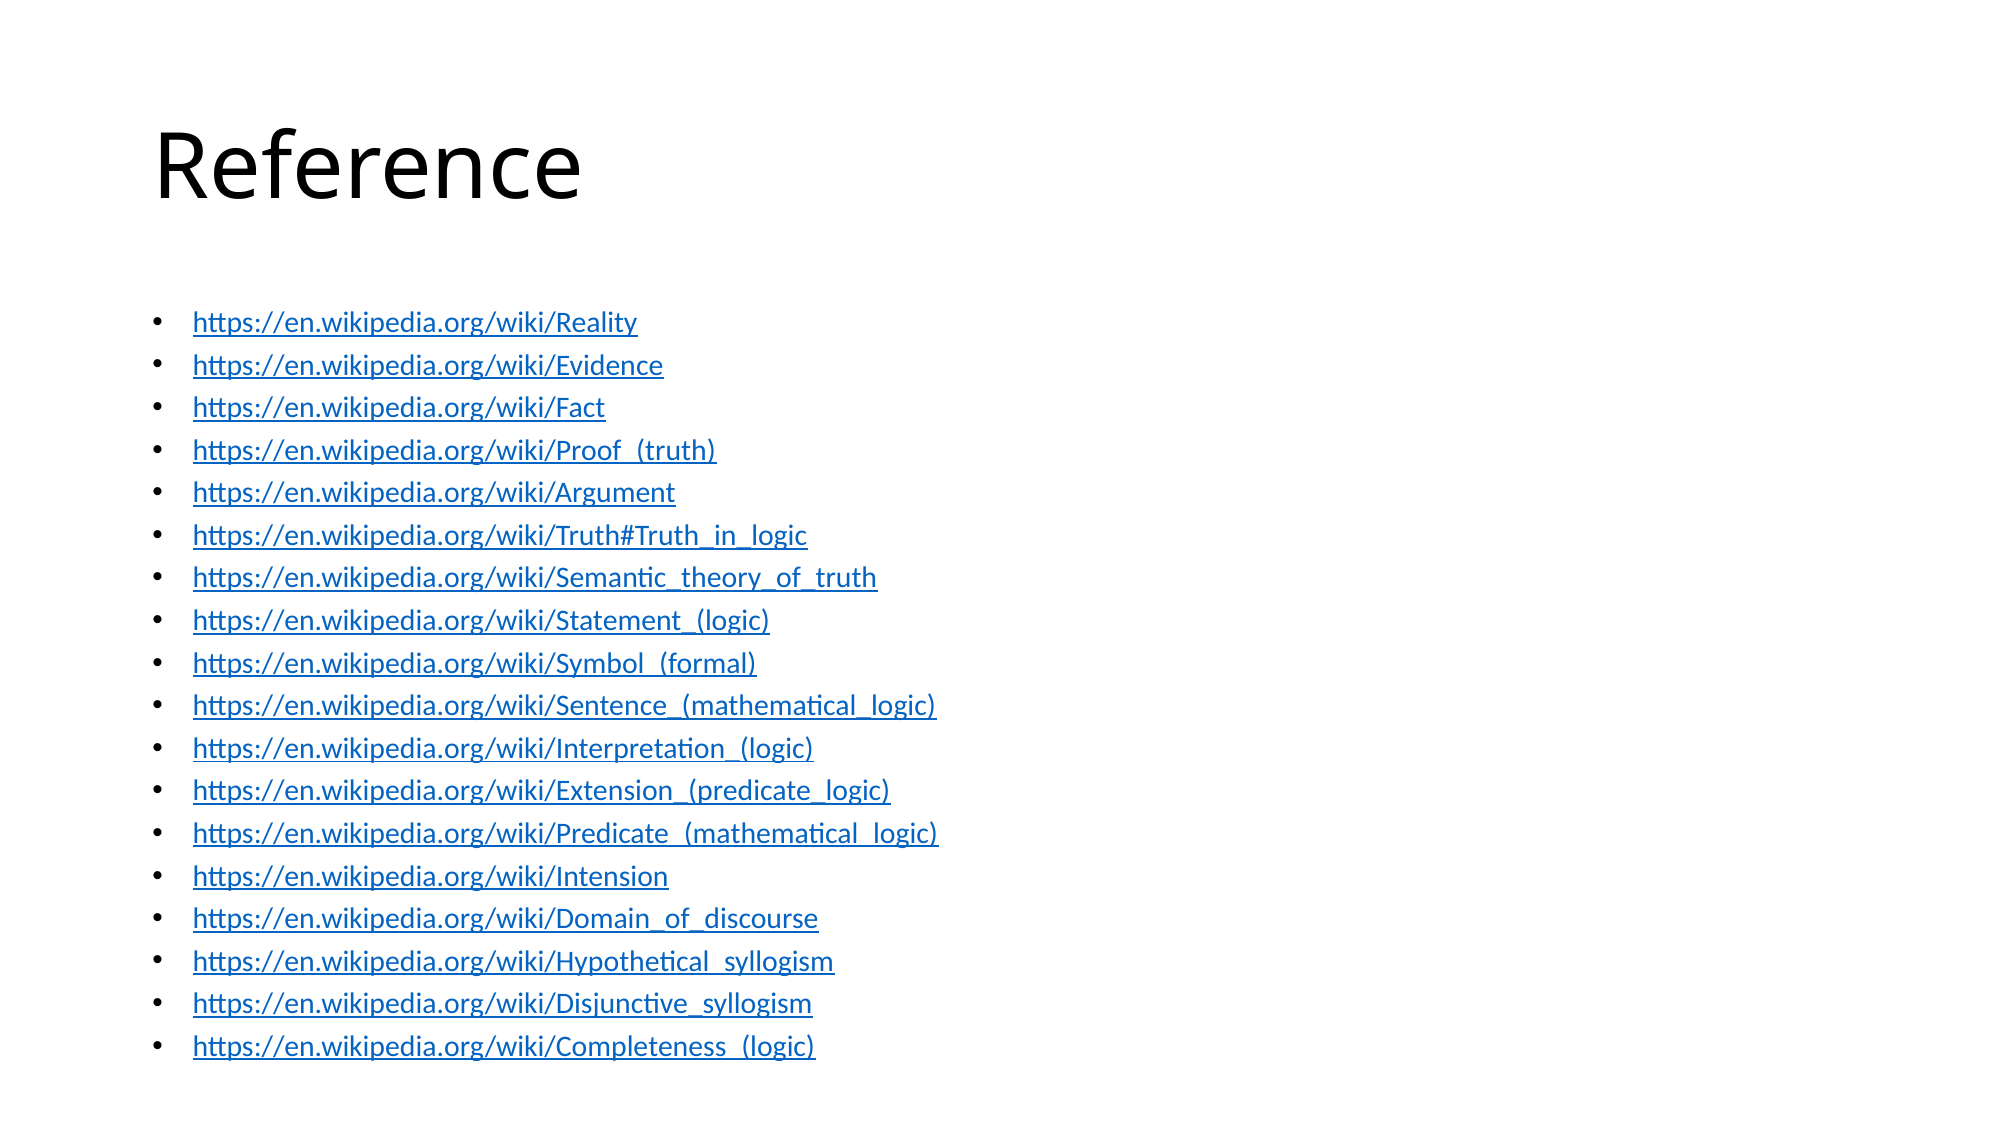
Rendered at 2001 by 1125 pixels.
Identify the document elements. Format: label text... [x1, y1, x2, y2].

list https://en.wikipedia.org/wiki/Reality https://en.wikipedia.org/wiki/Evidence https://en.wikipedia.org/wiki/Fact https://en.wikipedia.org/wiki/Proof_(truth) https://en.wikipedia.org/wiki/Argument https://en.wikipedia.org/wiki/Truth#Truth_in_logic https://en.wikipedia.org/wiki/Semantic_theory_of_truth https://en.wikipedia.org/wiki/Statement_(logic) https://en.wikipedia.org/wiki/Symbol_(formal) https://en.wikipedia.org/wiki/Sentence_(mathematical_logic) https://en.wikipedia.org/wiki/Interpretation_(logic) https://en.wikipedia.org/wiki/Extension_(predicate_logic) https://en.wikipedia.org/wiki/Predicate_(mathematical_logic) https://en.wikipedia.org/wiki/Intension https://en.wikipedia.org/wiki/Domain_of_discourse https://en.wikipedia.org/wiki/Hypothetical_syllogism https://en.wikipedia.org/wiki/Disjunctive_syllogism https://en.wikipedia.org/wiki/Completeness_(logic) [137, 299, 1863, 1082]
title Reference [137, 59, 1863, 278]
